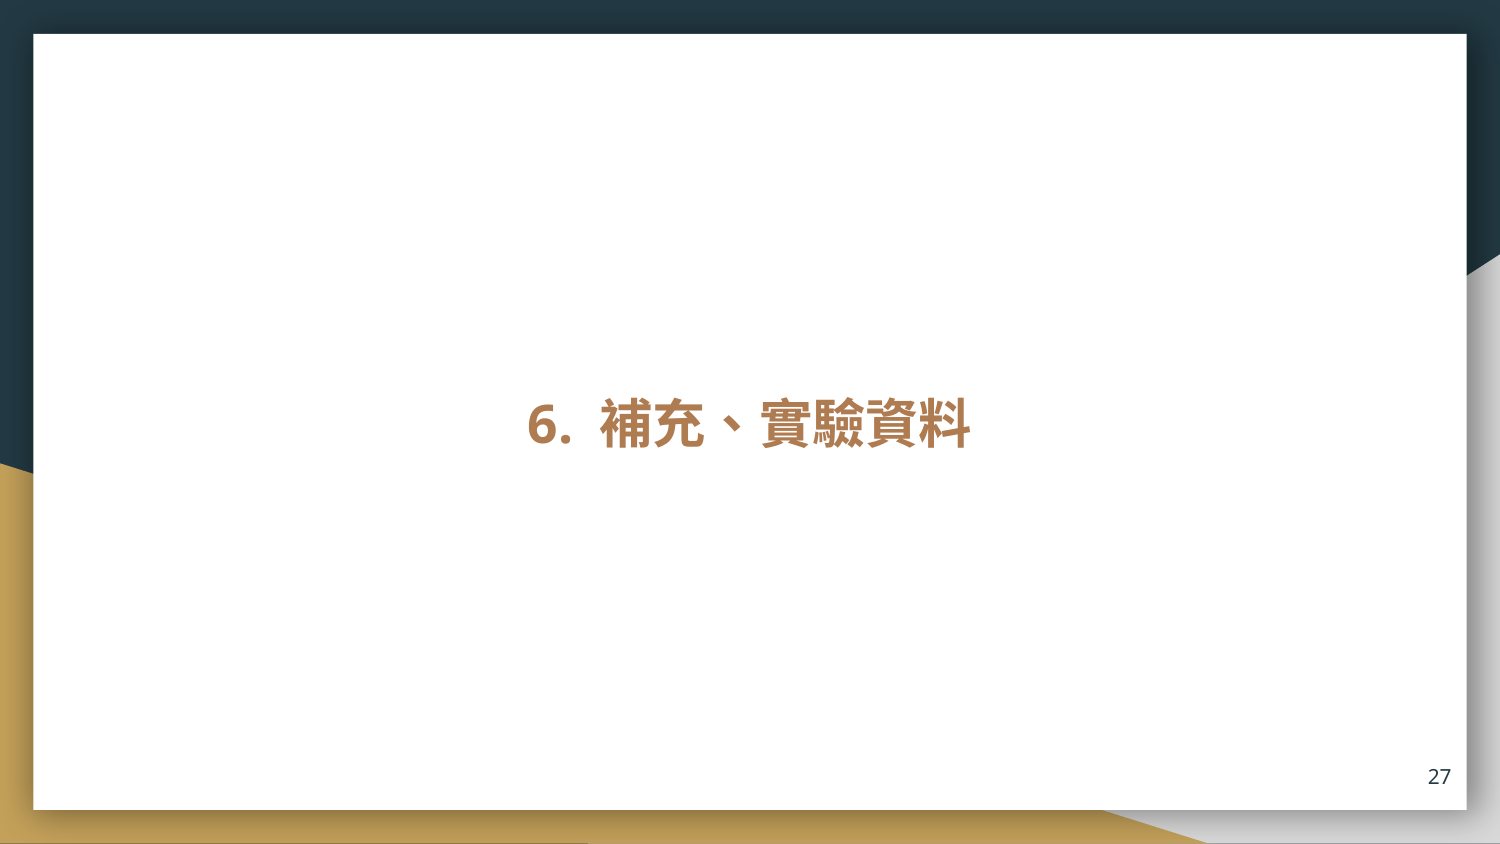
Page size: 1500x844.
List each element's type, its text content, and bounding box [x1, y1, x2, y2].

slide_number 27 [1376, 745, 1467, 810]
title 6. 補充、實驗資料 [51, 374, 1449, 469]
